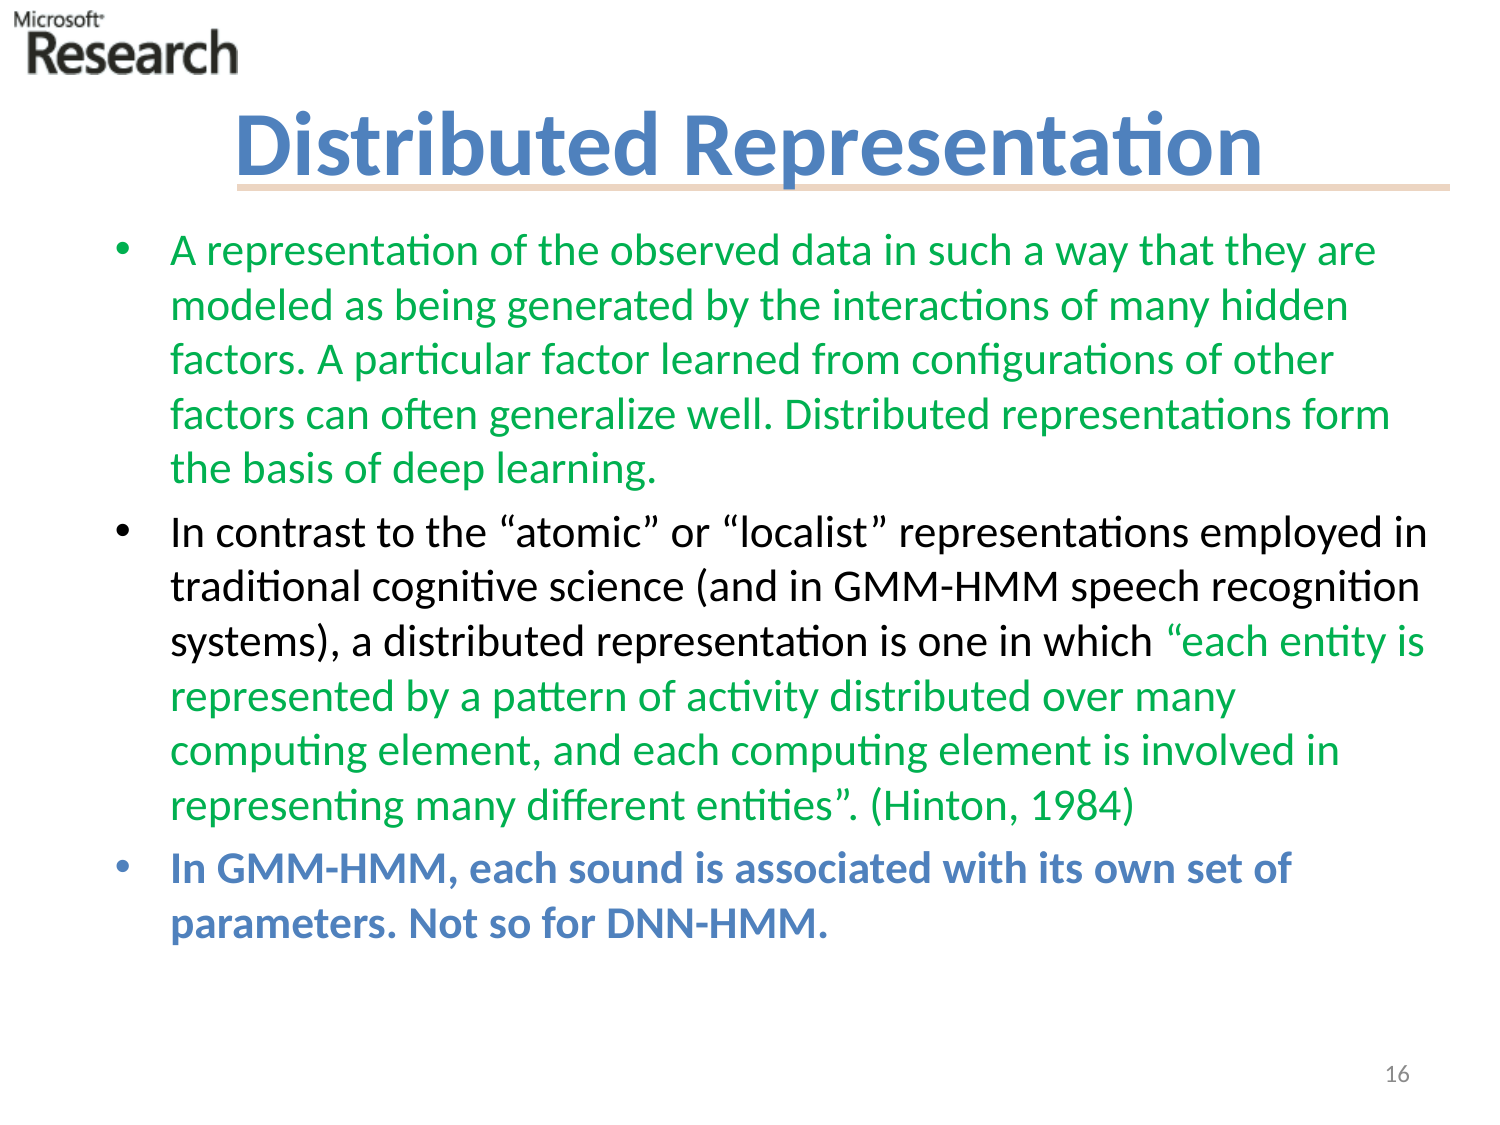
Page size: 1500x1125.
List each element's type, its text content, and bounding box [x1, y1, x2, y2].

picture [14, 10, 238, 75]
title Distributed Representation [75, 45, 1425, 233]
list A representation of the observed data in such a way that they are modeled as being generated by the interactions of many hidden factors. A particular factor learned from configurations of other factors can often generalize well. Distributed representations form the basis of deep learning. In contrast to the “atomic” or “localist” representations employed in traditional cognitive science (and in GMM-HMM speech recognition systems), a distributed representation is one in which “each entity is represented by a pattern of activity distributed over many computing element, and each computing element is involved in representing many different entities”. (Hinton, 1984) In GMM-HMM, each sound is associated with its own set of parameters. Not so for DNN-HMM. [99, 212, 1450, 955]
slide_number 16 [1074, 1042, 1425, 1103]
